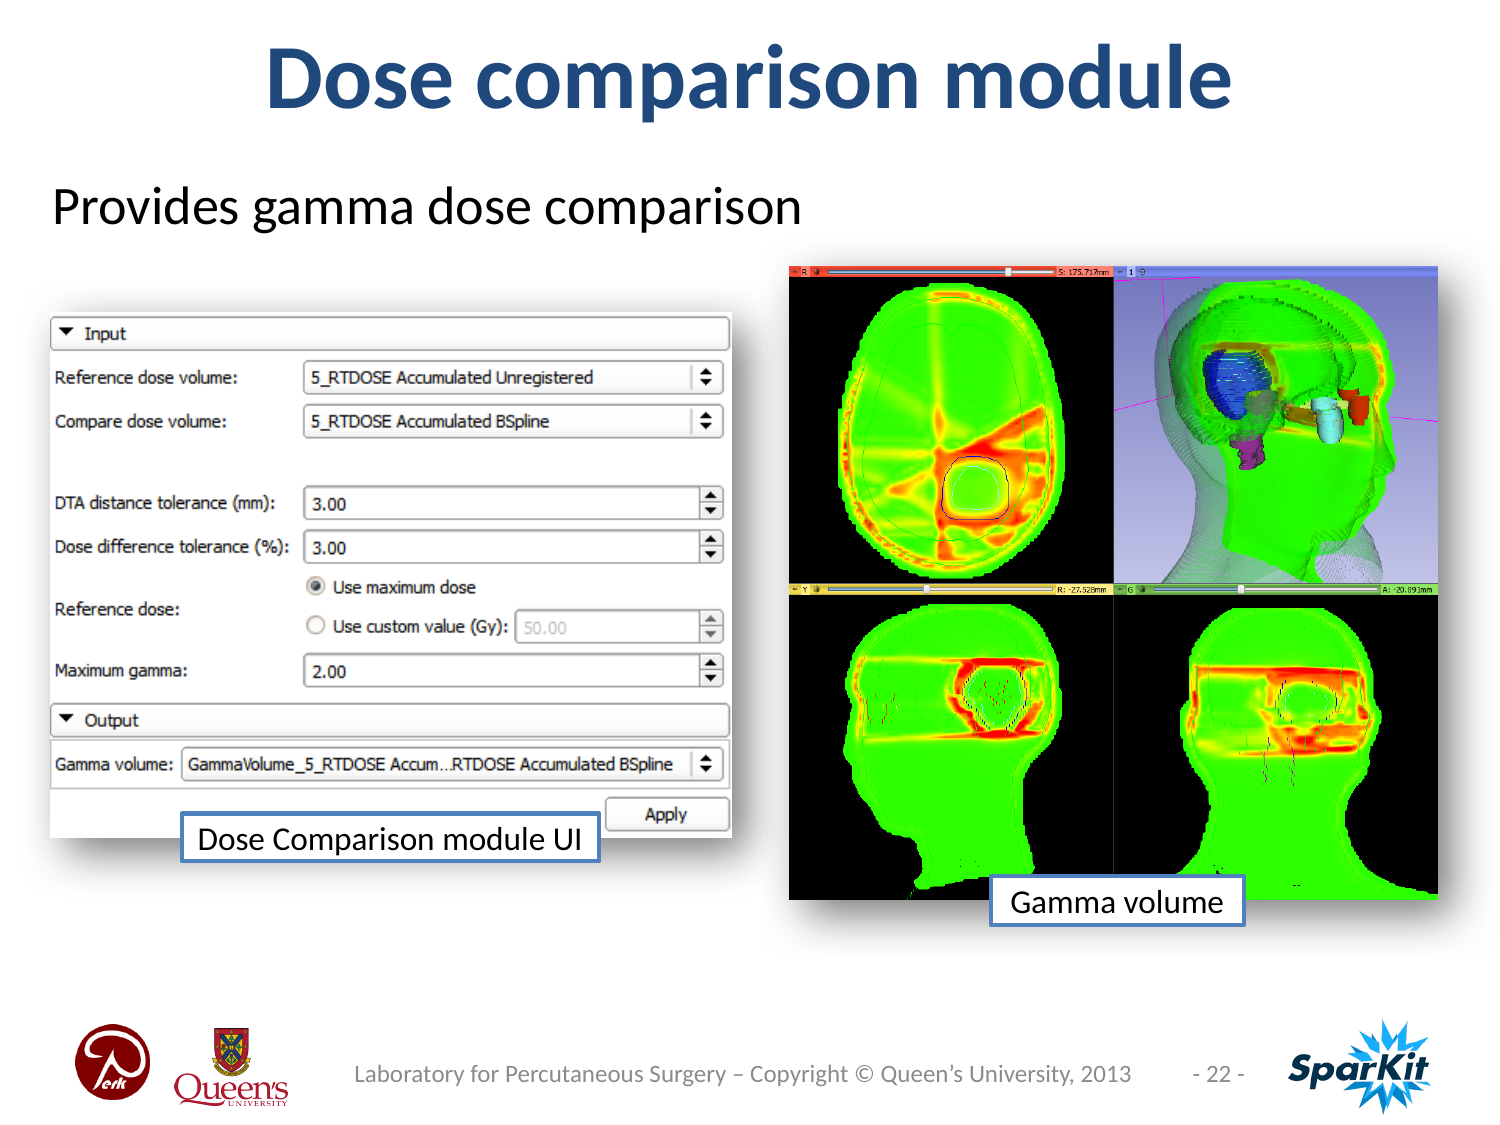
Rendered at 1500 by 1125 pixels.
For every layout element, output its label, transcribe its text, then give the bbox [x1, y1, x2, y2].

slide_number - 22 - [1175, 1042, 1263, 1103]
picture [1287, 1018, 1431, 1115]
picture [75, 1024, 150, 1100]
text_box Provides gamma dose comparison [37, 162, 850, 250]
picture [49, 312, 732, 838]
picture [174, 1028, 288, 1106]
text_box Gamma volume [989, 908, 1246, 927]
text_box Dose comparison module [74, 0, 1425, 145]
text_box Dose Comparison module UI [180, 847, 601, 863]
footer Laboratory for Percutaneous Surgery – Copyright © Queen’s University, 2013 [312, 1042, 1175, 1103]
picture [789, 266, 1438, 901]
